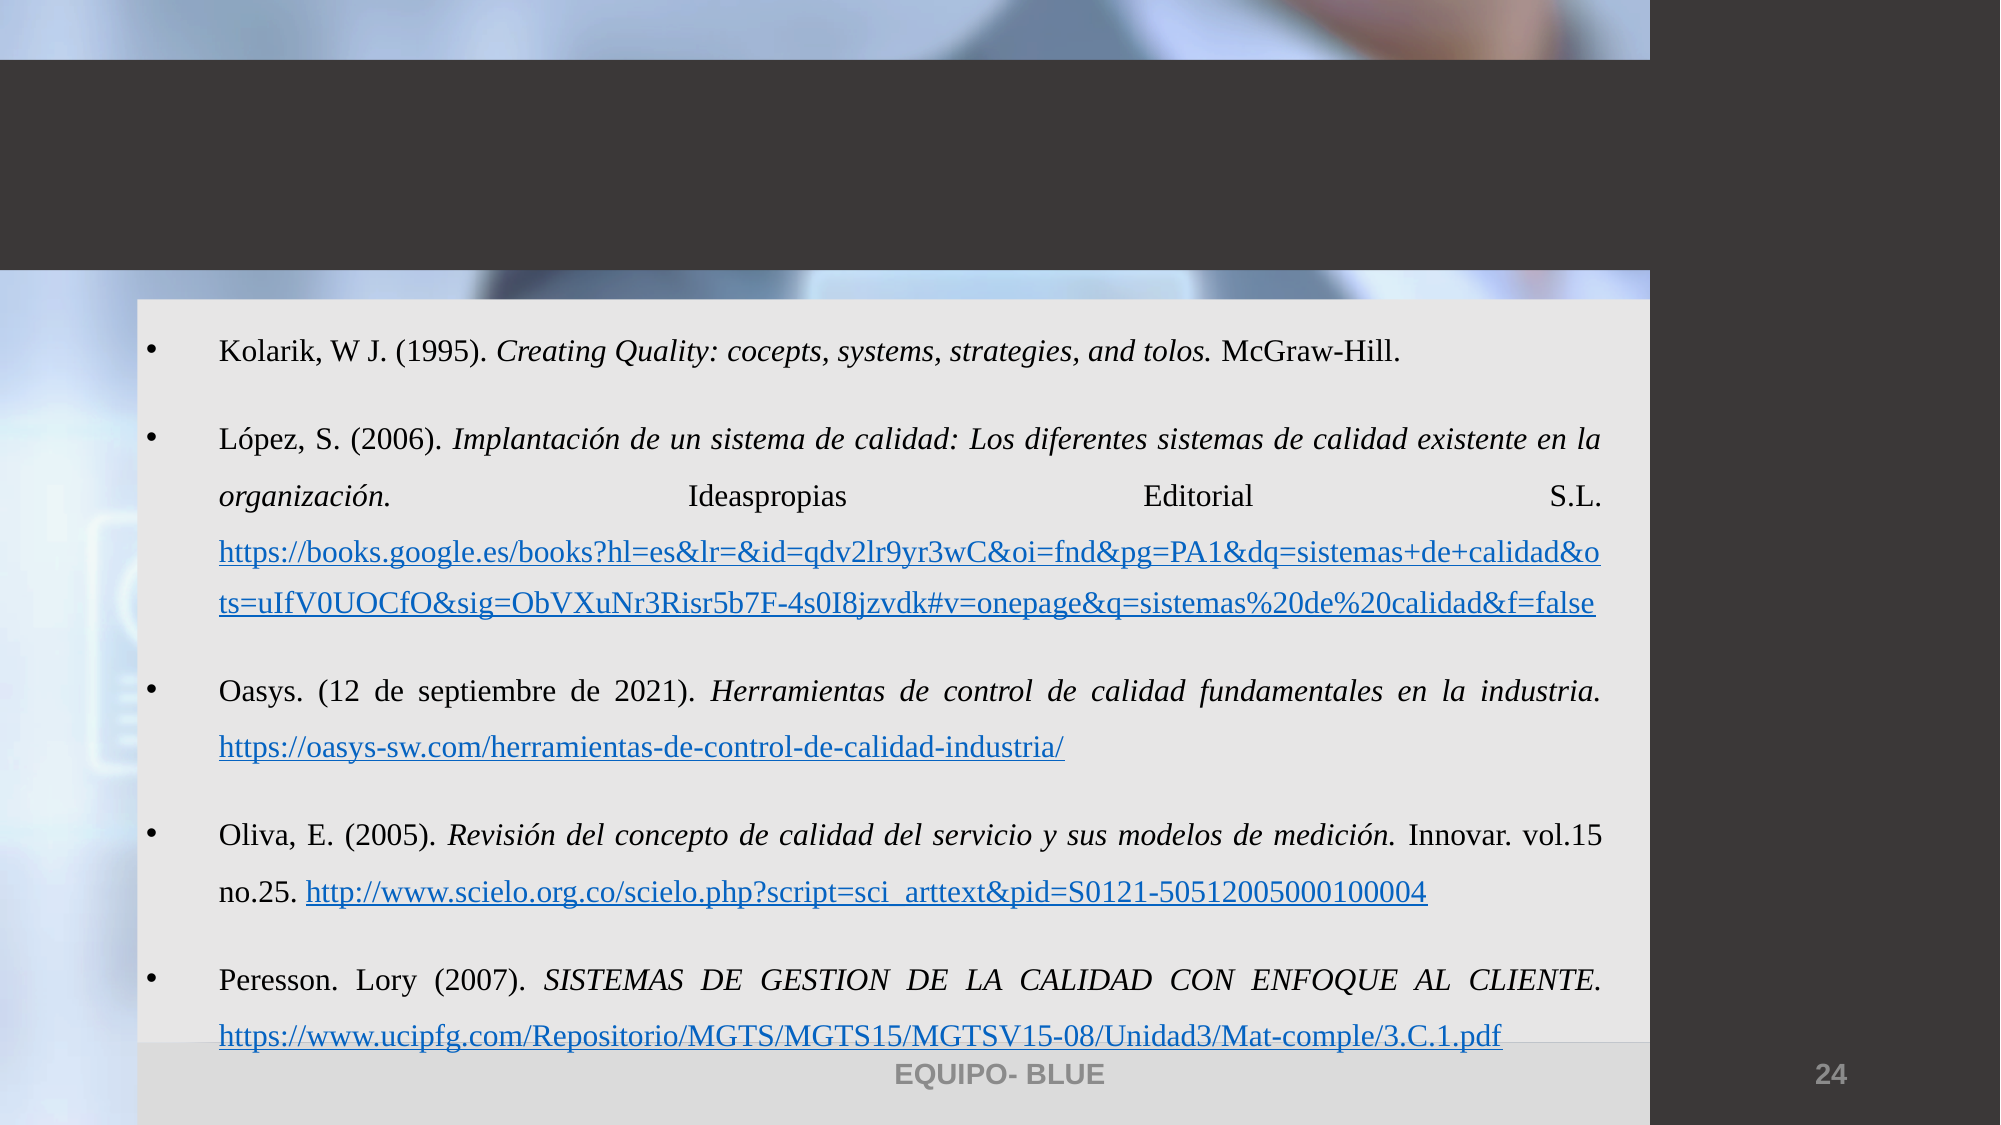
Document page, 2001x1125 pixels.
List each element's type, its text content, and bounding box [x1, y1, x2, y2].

slide_number 24 [1412, 1042, 1863, 1103]
list Kolarik, W J. (1995). Creating Quality: cocepts, systems, strategies, and tolos. McGraw-Hill. López, S. (2006). Implantación de un sistema de calidad: Los diferentes sistemas de calidad existente en la organización. Ideaspropias Editorial S.L. https://books.google.es/books?hl=es&lr=&id=qdv2lr9yr3wC&oi=fnd&pg=PA1&dq=sistemas+de+calidad&ots=uIfV0UOCfO&sig=ObVXuNr3Risr5b7F-4s0I8jzvdk#v=onepage&q=sistemas%20de%20calidad&f=false Oasys. (12 de septiembre de 2021). Herramientas de control de calidad fundamentales en la industria. https://oasys-sw.com/herramientas-de-control-de-calidad-industria/ Oliva, E. (2005). Revisión del concepto de calidad del servicio y sus modelos de medición. Innovar. vol.15 no.25. http://www.scielo.org.co/scielo.php?script=sci_arttext&pid=S0121-50512005000100004 Peresson. Lory (2007). SISTEMAS DE GESTION DE LA CALIDAD CON ENFOQUE AL CLIENTE. https://www.ucipfg.com/Repositorio/MGTS/MGTS15/MGTSV15-08/Unidad3/Mat-comple/3.C.1.pdf [130, 303, 1618, 1022]
footer EQUIPO- BLUE [662, 1042, 1338, 1103]
picture [0, 271, 1650, 1125]
picture [0, 0, 1650, 59]
